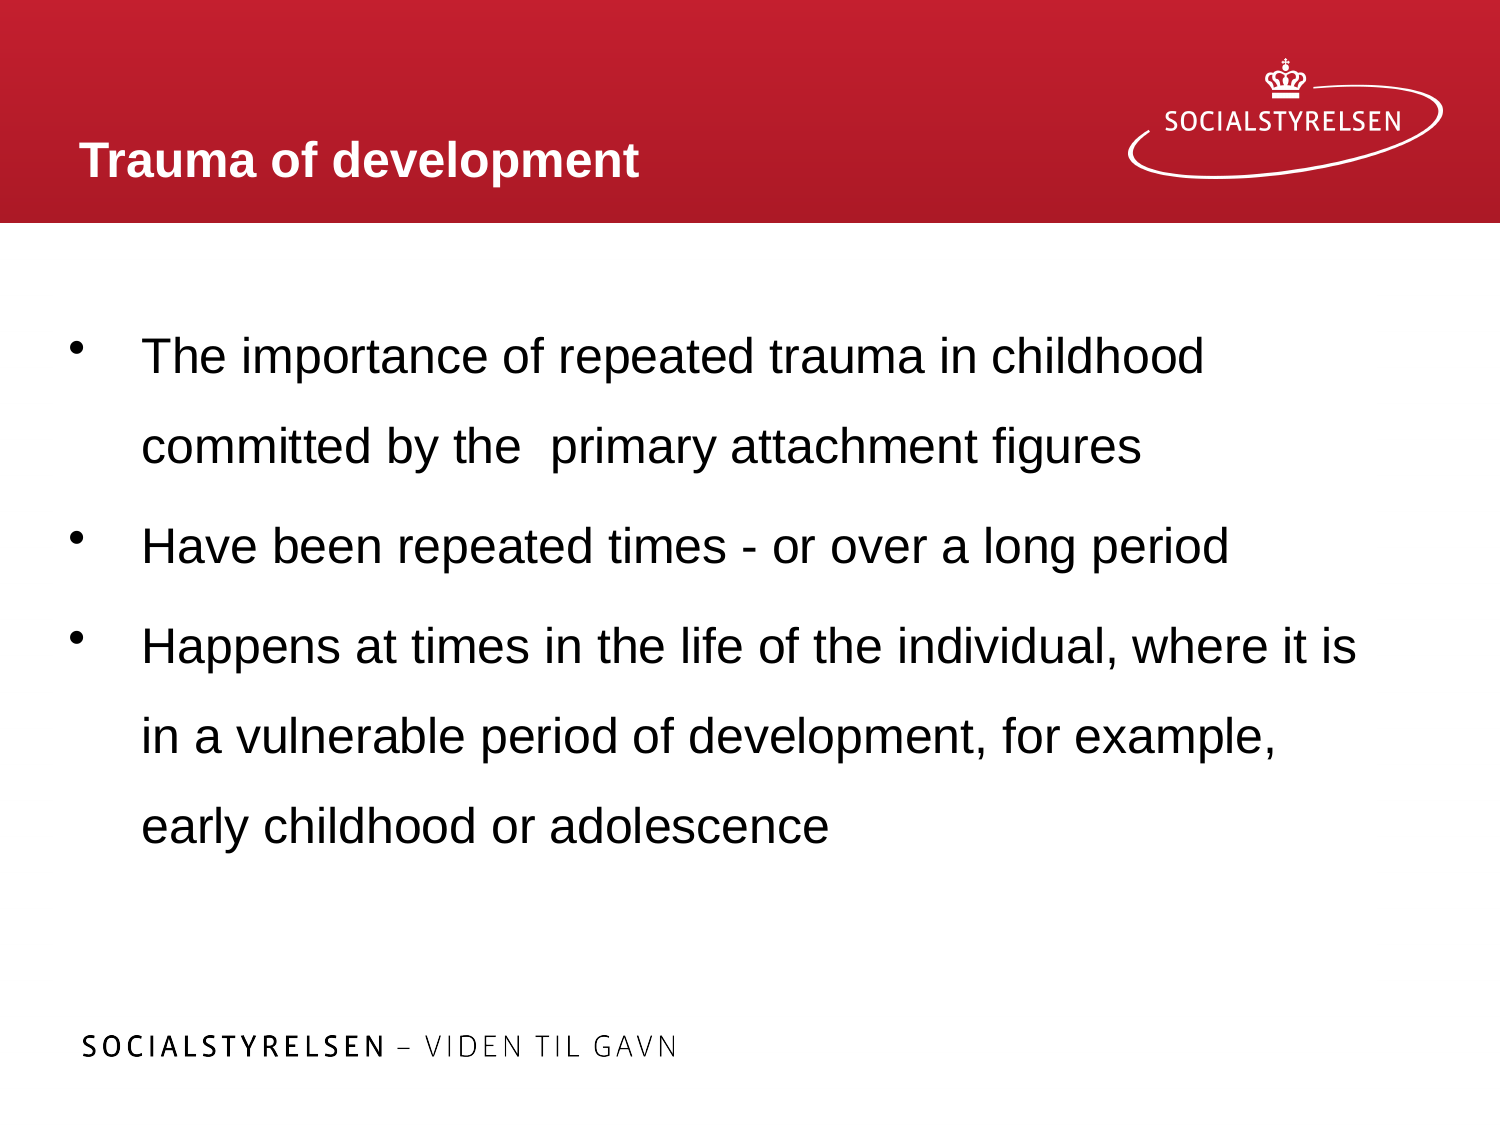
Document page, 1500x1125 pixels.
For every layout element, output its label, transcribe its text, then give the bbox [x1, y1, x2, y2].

title Trauma of development [63, 71, 1413, 196]
list The importance of repeated trauma in childhood committed by the primary attachment figures Have been repeated times - or over a long period Happens at times in the life of the individual, where it is in a vulnerable period of development, for example, early childhood or adolescence [53, 286, 1377, 986]
picture [0, 223, 1500, 1125]
picture [1128, 58, 1443, 179]
